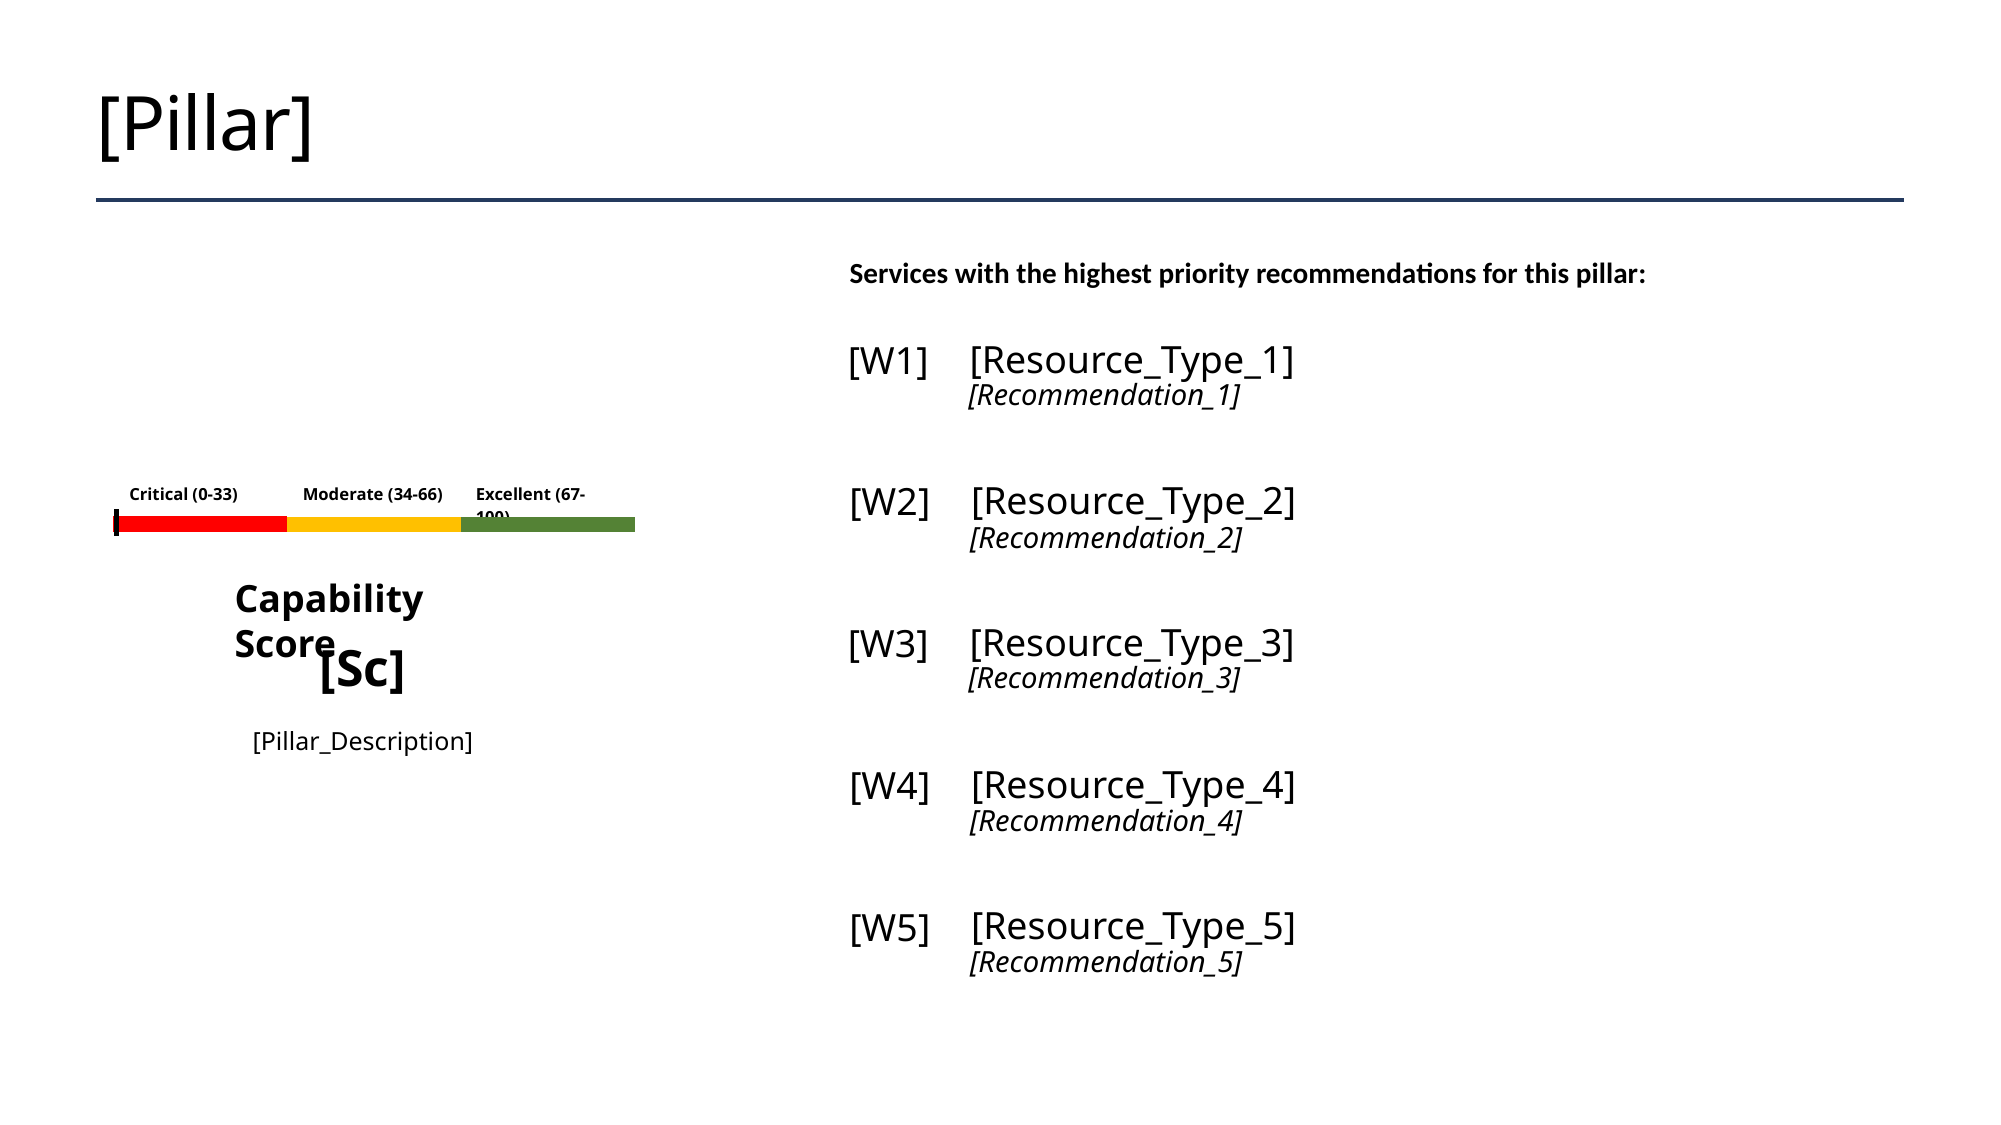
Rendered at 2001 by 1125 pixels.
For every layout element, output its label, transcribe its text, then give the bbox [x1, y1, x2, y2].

text_box [288, 517, 461, 531]
text_box [Sc] [273, 673, 453, 704]
text_box [Recommendation_5] [955, 935, 1900, 986]
text_box [Recommendation_3] [953, 651, 1904, 702]
text_box Capability Score [219, 567, 534, 673]
text_box [Recommendation_2] [955, 511, 1906, 562]
table_header Excellent (67-100) [461, 475, 634, 530]
text_box [Resource_Type_1] [954, 328, 1737, 369]
text_box [Resource_Type_4] [956, 753, 1738, 794]
text_box [W4] [834, 754, 949, 815]
text_box [Recommendation_4] [955, 794, 1900, 845]
text_box [W5] [834, 896, 949, 956]
table_header Moderate (34-66) [288, 475, 461, 517]
text_box [Recommendation_1] [953, 369, 1900, 419]
text_box [462, 517, 634, 531]
text_box [Resource_Type_3] [954, 611, 1737, 651]
text_box [Pillar_Description] [77, 718, 649, 763]
title [Pillar] [96, 75, 1904, 166]
text_box [W2] [834, 470, 949, 531]
text_box [W1] [833, 329, 948, 390]
text_box [Resource_Type_5] [956, 895, 1738, 935]
text_box Services with the highest priority recommendations for this pillar: [834, 247, 1844, 297]
text_box [W3] [833, 612, 948, 672]
table_header Critical (0-33) [114, 475, 288, 530]
text_box [Resource_Type_2] [956, 469, 1738, 511]
